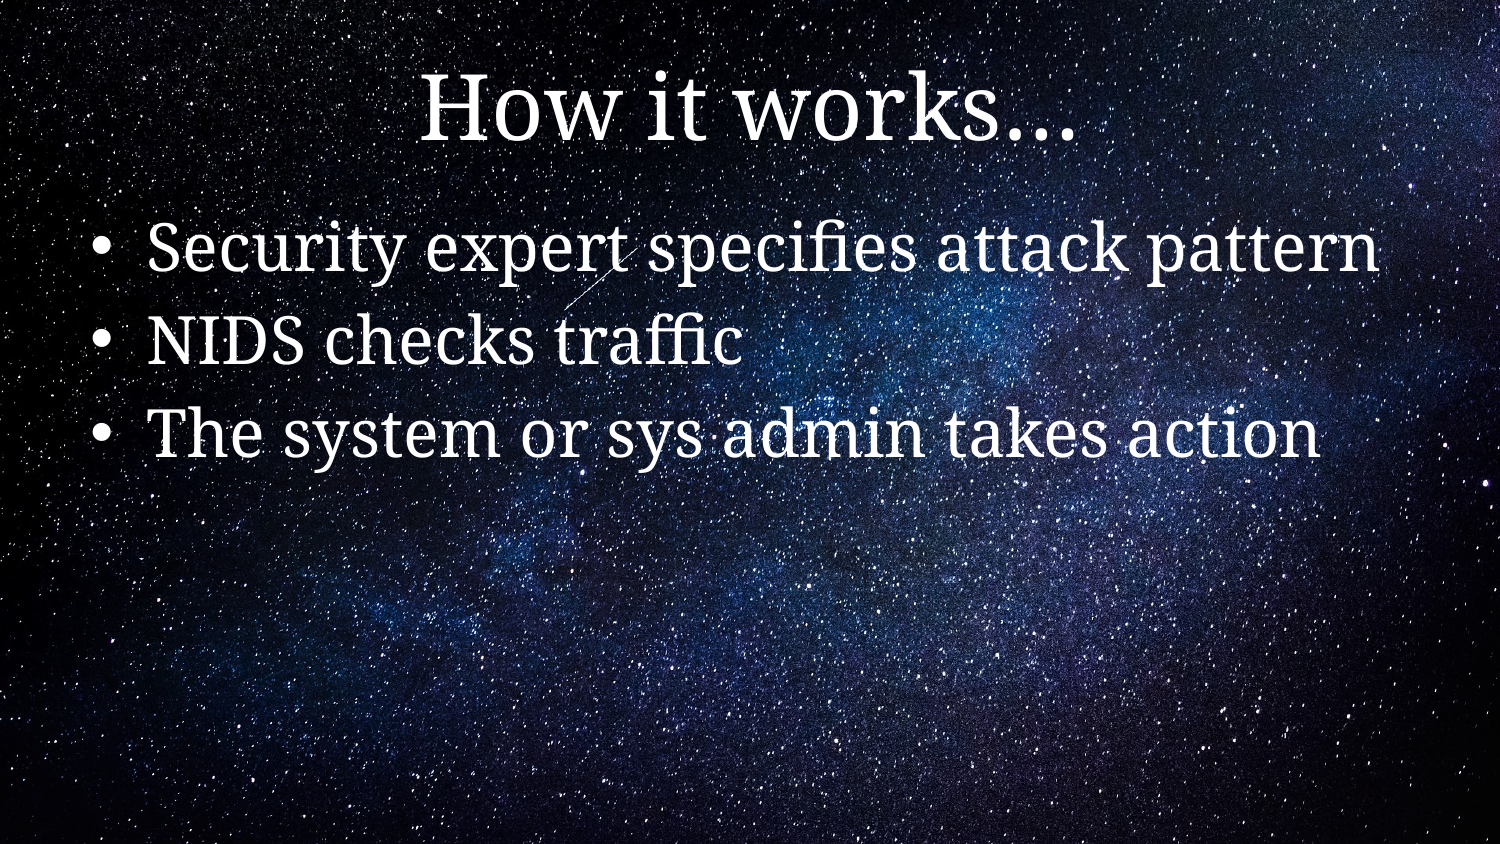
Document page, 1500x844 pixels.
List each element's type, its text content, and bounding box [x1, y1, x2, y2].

picture [0, 0, 1500, 844]
list Security expert specifies attack pattern NIDS checks traffic The system or sys admin takes action [75, 196, 1425, 754]
title How it works… [75, 33, 1425, 175]
